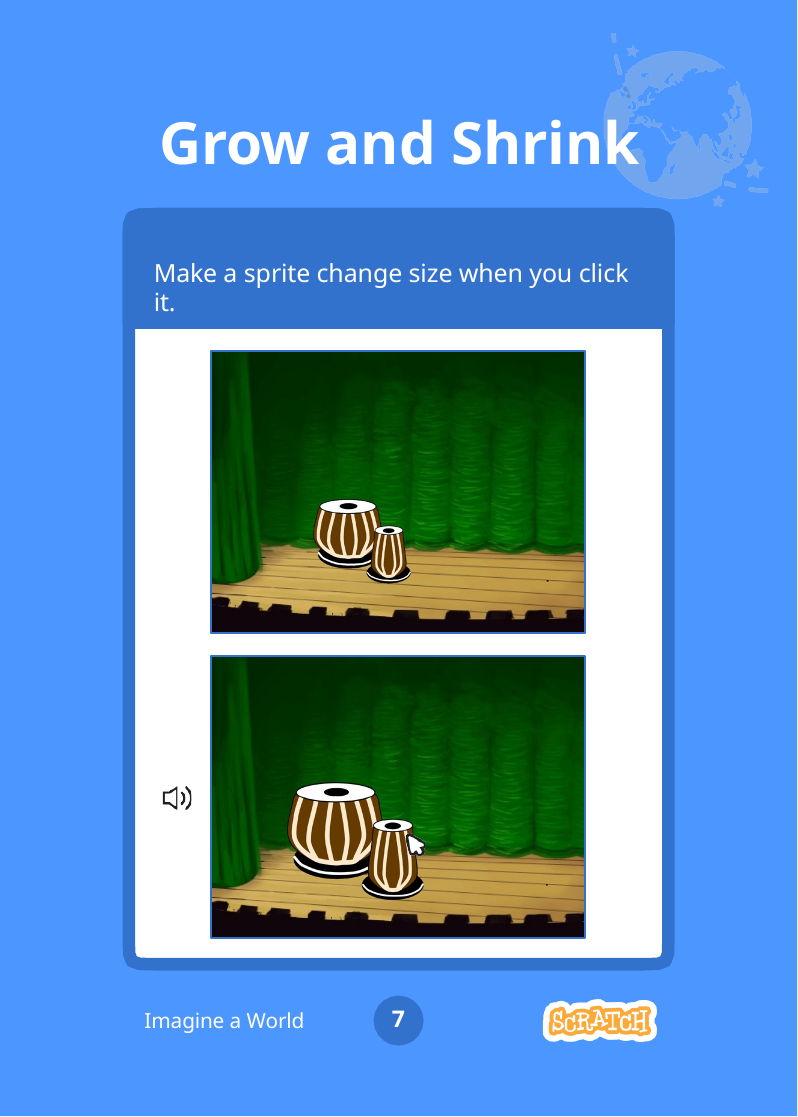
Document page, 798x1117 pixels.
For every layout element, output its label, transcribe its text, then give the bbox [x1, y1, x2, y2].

text_box [0, 0, 798, 1117]
text_box [603, 33, 769, 104]
text_box [405, 833, 426, 856]
text_box [542, 999, 657, 1042]
text_box [210, 351, 585, 634]
text_box Imagine a World [142, 1005, 374, 1033]
text_box [210, 656, 585, 939]
text_box 7 [389, 1002, 408, 1033]
text_box [128, 323, 669, 965]
text_box [162, 786, 178, 810]
text_box [180, 786, 192, 810]
text_box Make a sprite change size when you click it. [151, 254, 646, 317]
title Grow and Shrink [23, 104, 774, 293]
text_box [374, 995, 424, 1046]
text_box [128, 214, 669, 323]
